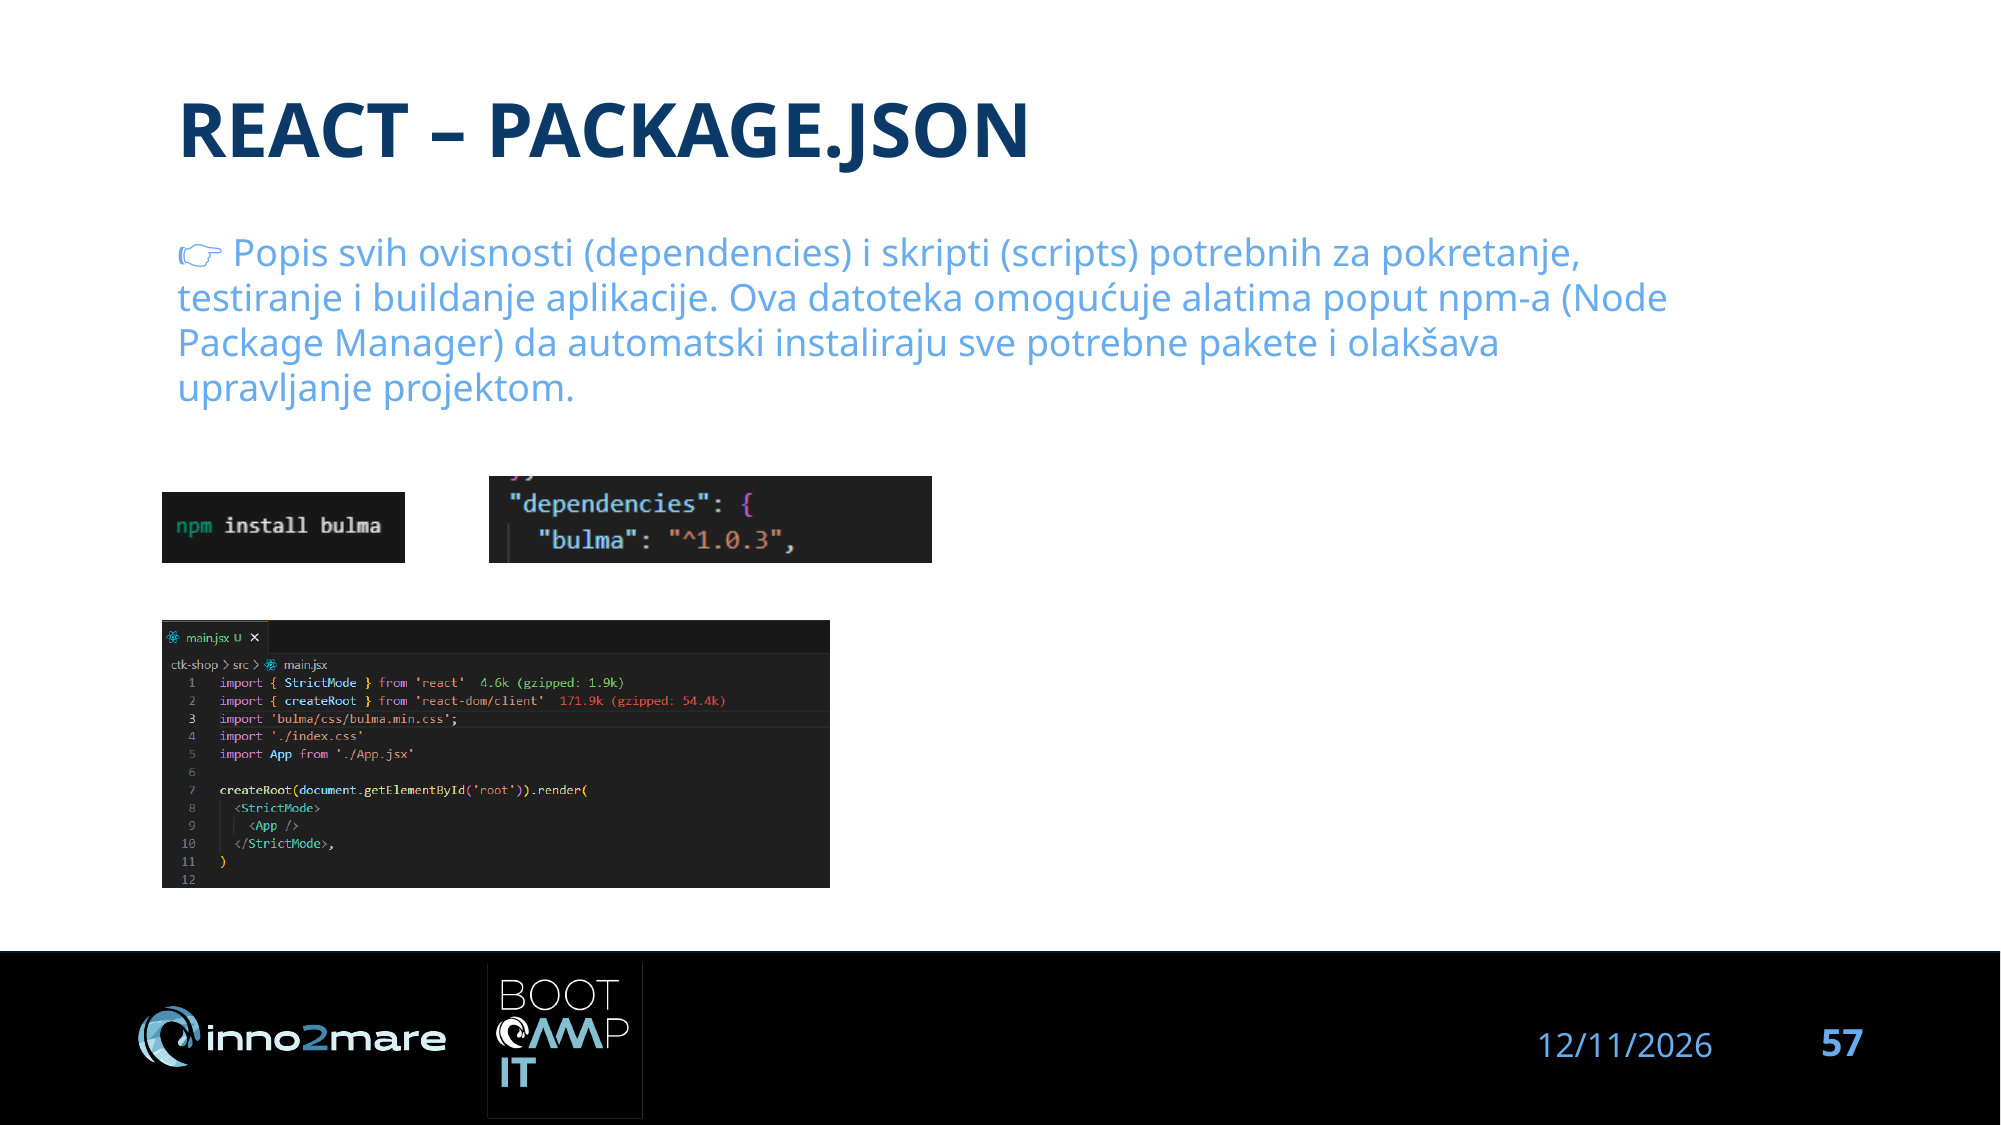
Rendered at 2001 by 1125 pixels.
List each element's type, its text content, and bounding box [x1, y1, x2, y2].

picture [162, 492, 405, 563]
picture [162, 620, 830, 888]
picture [489, 476, 932, 563]
text_box REACT – package.json [162, 62, 1888, 203]
text_box 👉 Popis svih ovisnosti (dependencies) i skripti (scripts) potrebnih za pokretanje, testiranje i buildanje aplikacije. Ova datoteka omogućuje alatima poput npm-a (Node Package Manager) da automatski instaliraju sve potrebne pakete i olakšava upravljanje projektom. [162, 221, 1702, 417]
picture [138, 957, 690, 1124]
